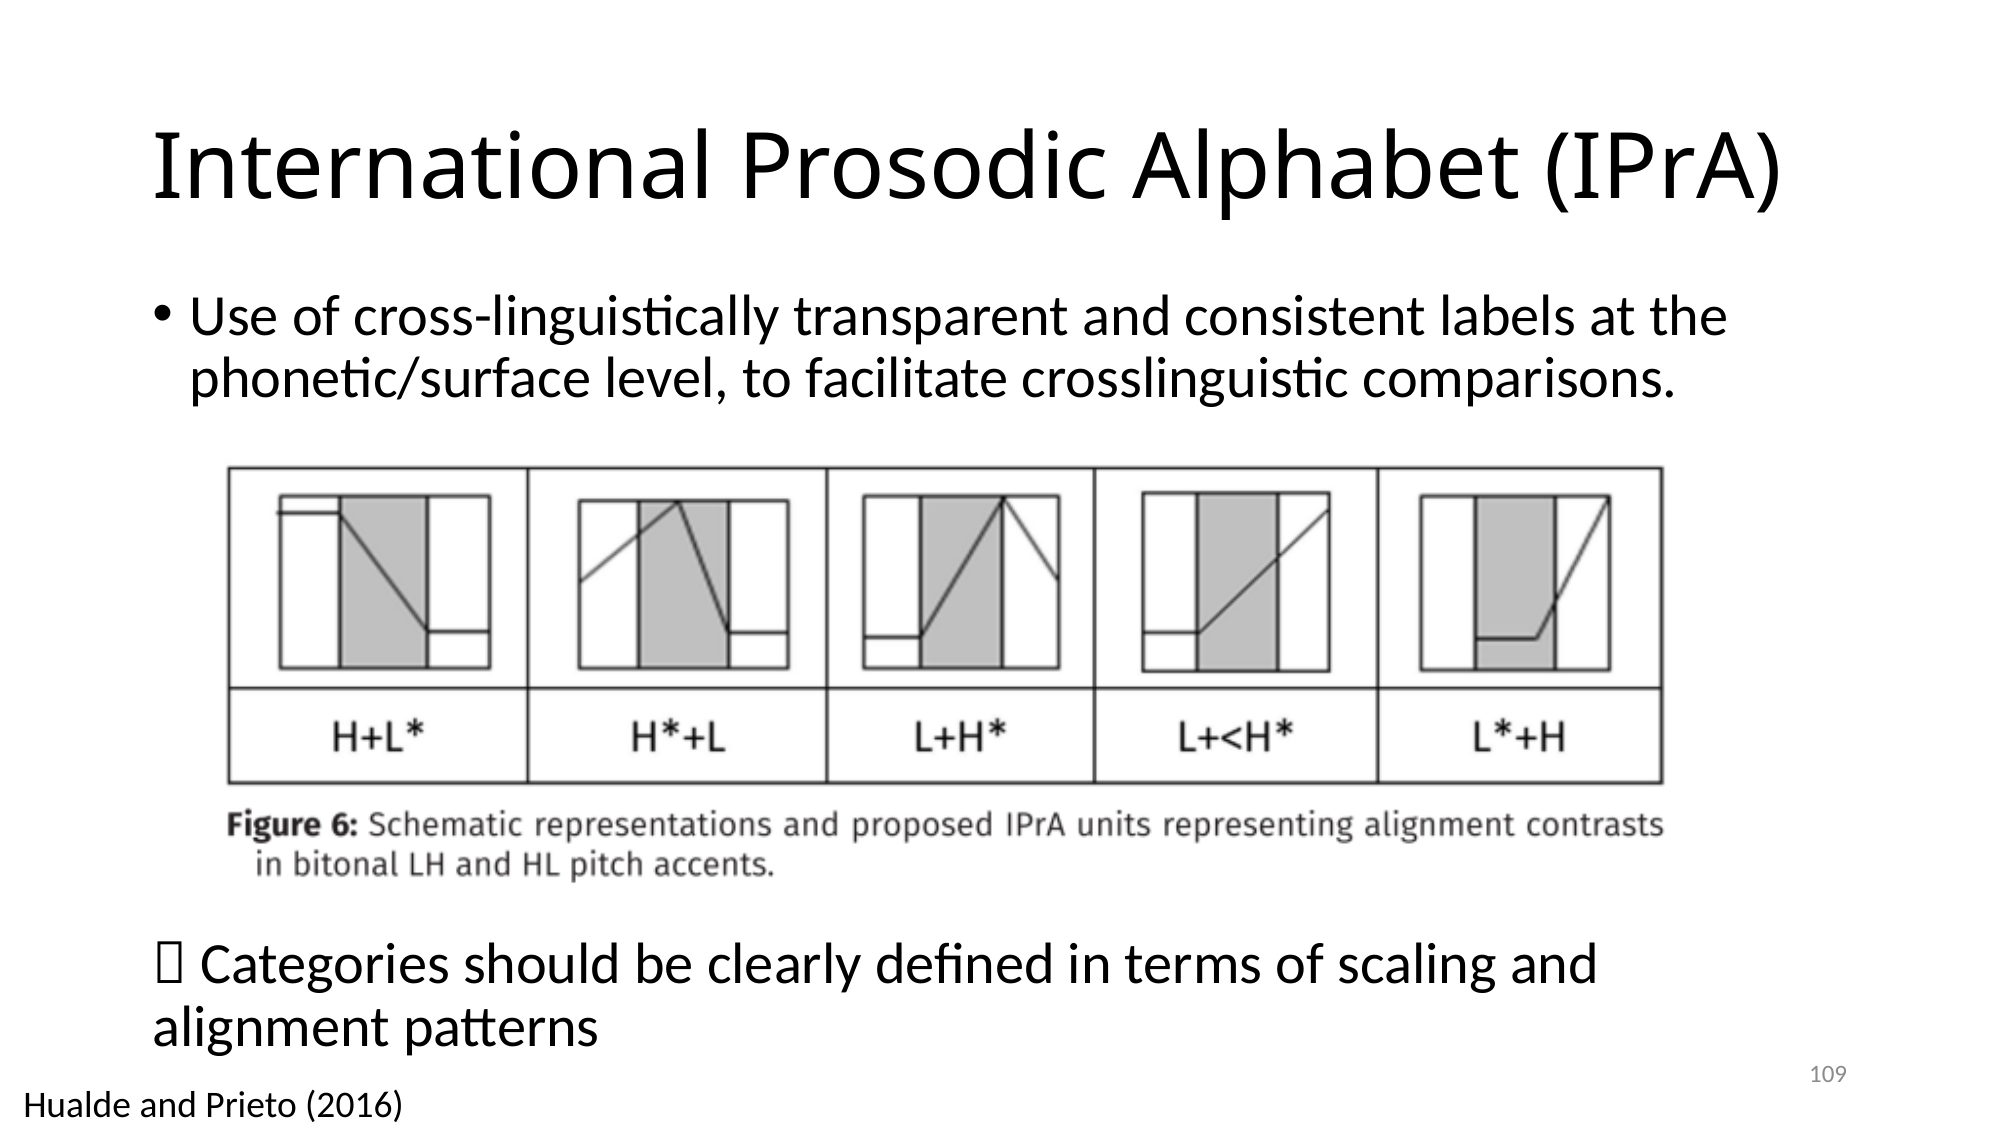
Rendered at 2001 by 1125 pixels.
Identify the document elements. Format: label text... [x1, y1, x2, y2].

slide_number 109 [1412, 1042, 1863, 1103]
picture [213, 458, 1692, 885]
list Use of cross-linguistically transparent and consistent labels at the phonetic/surface level, to facilitate crosslinguistic comparisons.  Categories should be clearly defined in terms of scaling and alignment patterns [137, 277, 1863, 1125]
text_box Hualde and Prieto (2016) [8, 1072, 420, 1125]
title International Prosodic Alphabet (IPrA) [137, 59, 1863, 277]
